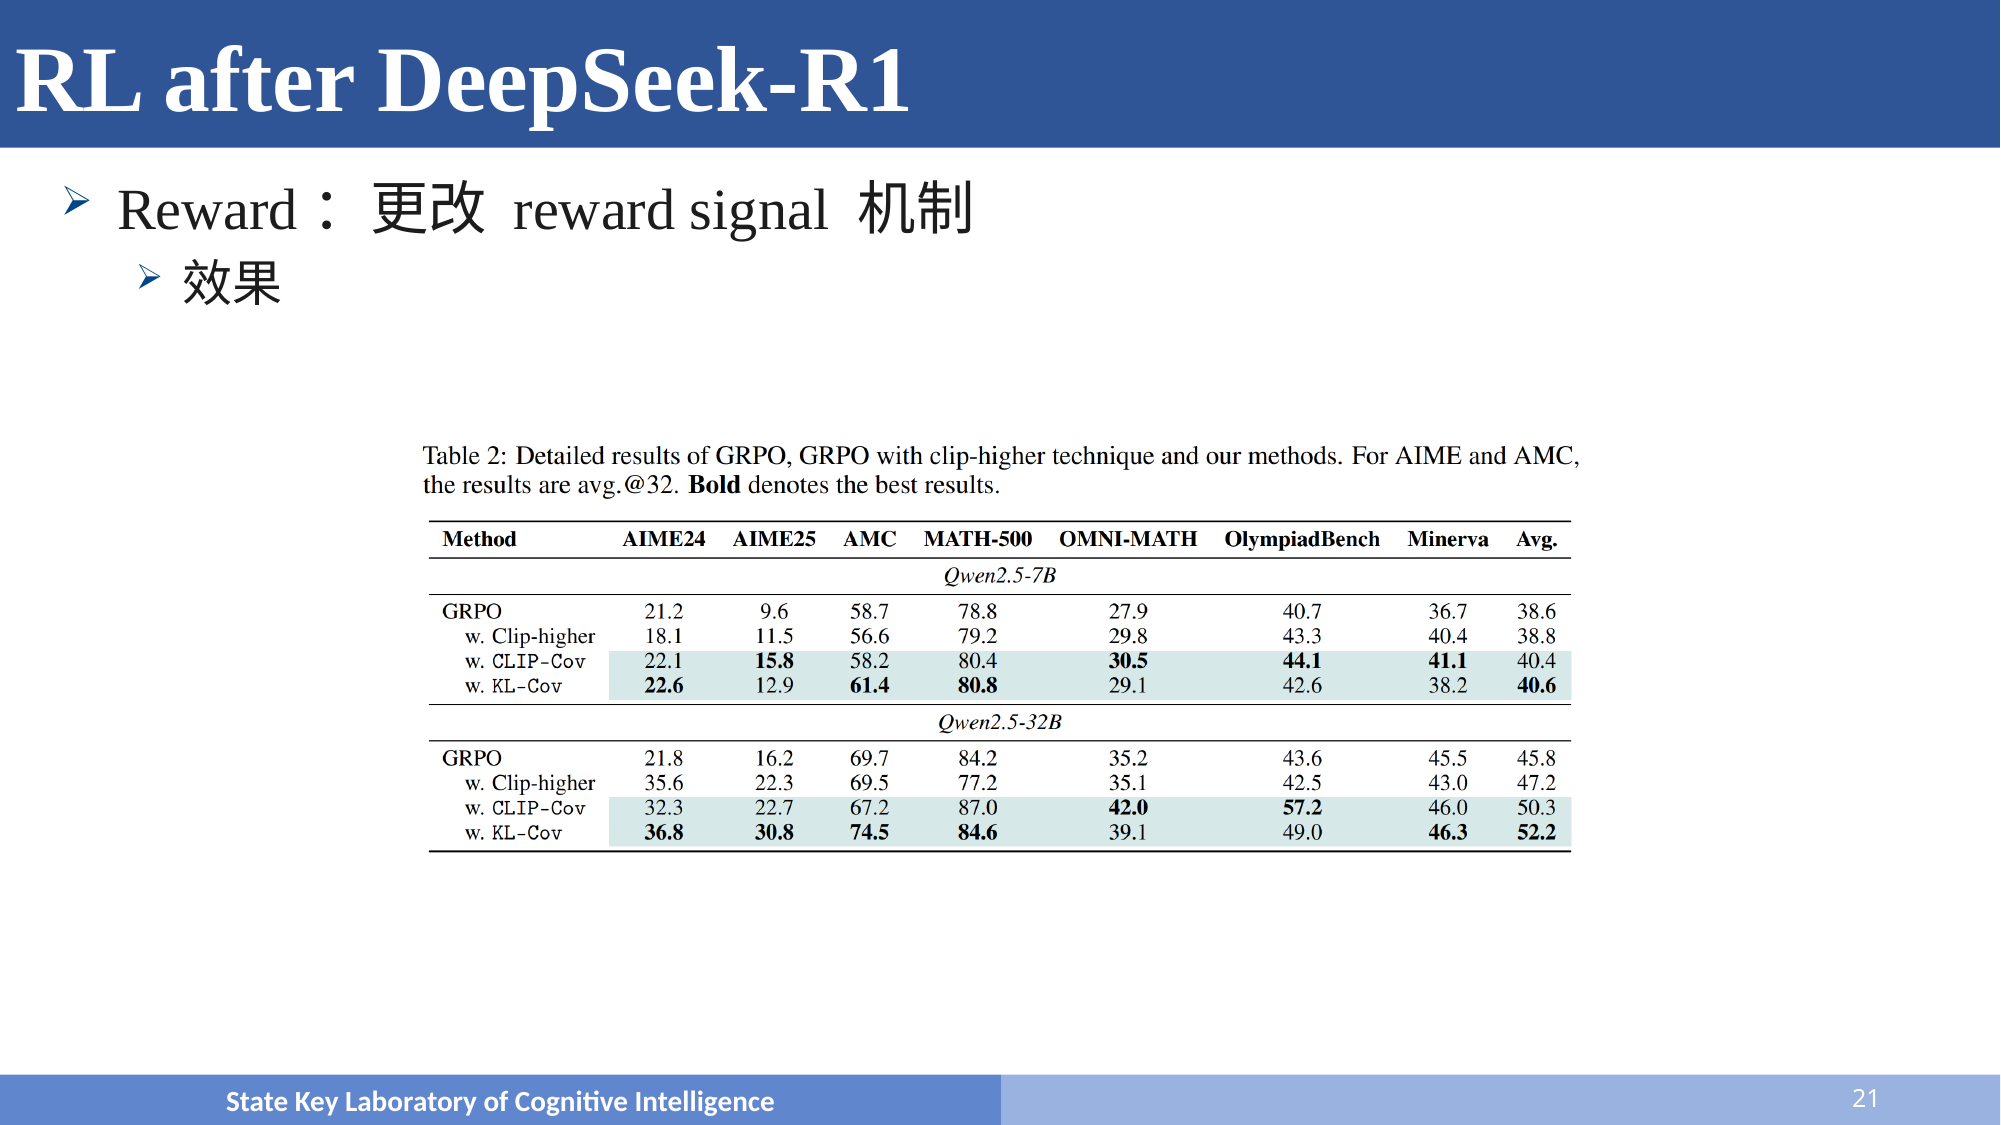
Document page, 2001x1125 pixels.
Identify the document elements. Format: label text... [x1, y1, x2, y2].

slide_number 21 [1775, 1077, 1881, 1123]
text_box Reward：更改 reward signal 机制 效果 [60, 171, 1940, 954]
picture [403, 432, 1597, 873]
text_box RL after DeepSeek-R1 [0, 0, 2000, 148]
text_box State Key Laboratory of Cognitive Intelligence [0, 1074, 1001, 1125]
